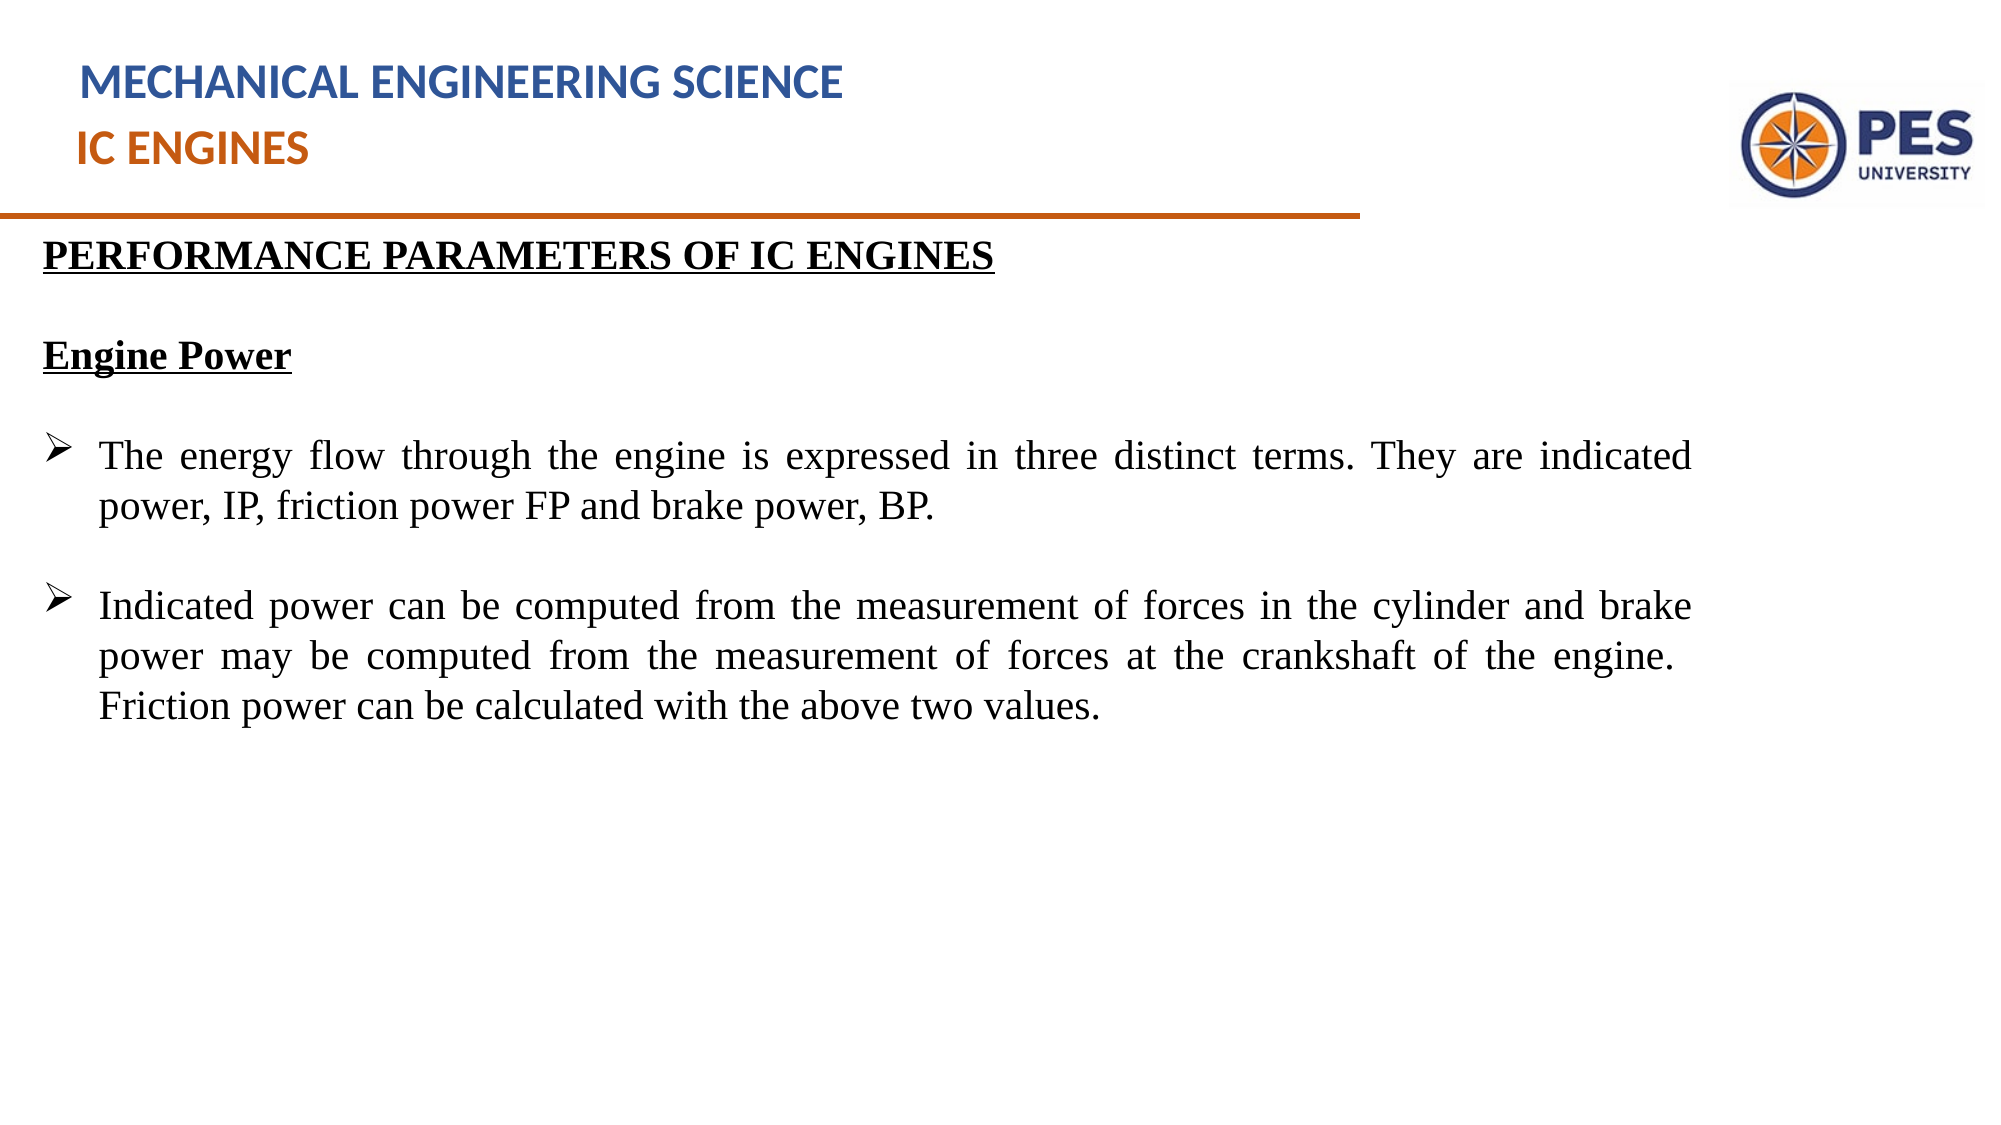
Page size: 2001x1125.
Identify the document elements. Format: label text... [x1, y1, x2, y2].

text_box PERFORMANCE PARAMETERS OF IC ENGINES Engine Power The energy flow through the engine is expressed in three distinct terms. They are indicated power, IP, friction power FP and brake power, BP. Indicated power can be computed from the measurement of forces in the cylinder and brake power may be computed from the measurement of forces at the crankshaft of the engine. Friction power can be calculated with the above two values. [27, 220, 1709, 886]
text_box MECHANICAL ENGINEERING SCIENCE [64, 41, 1295, 117]
text_box IC ENGINES [60, 106, 1374, 182]
picture [1729, 17, 1985, 273]
